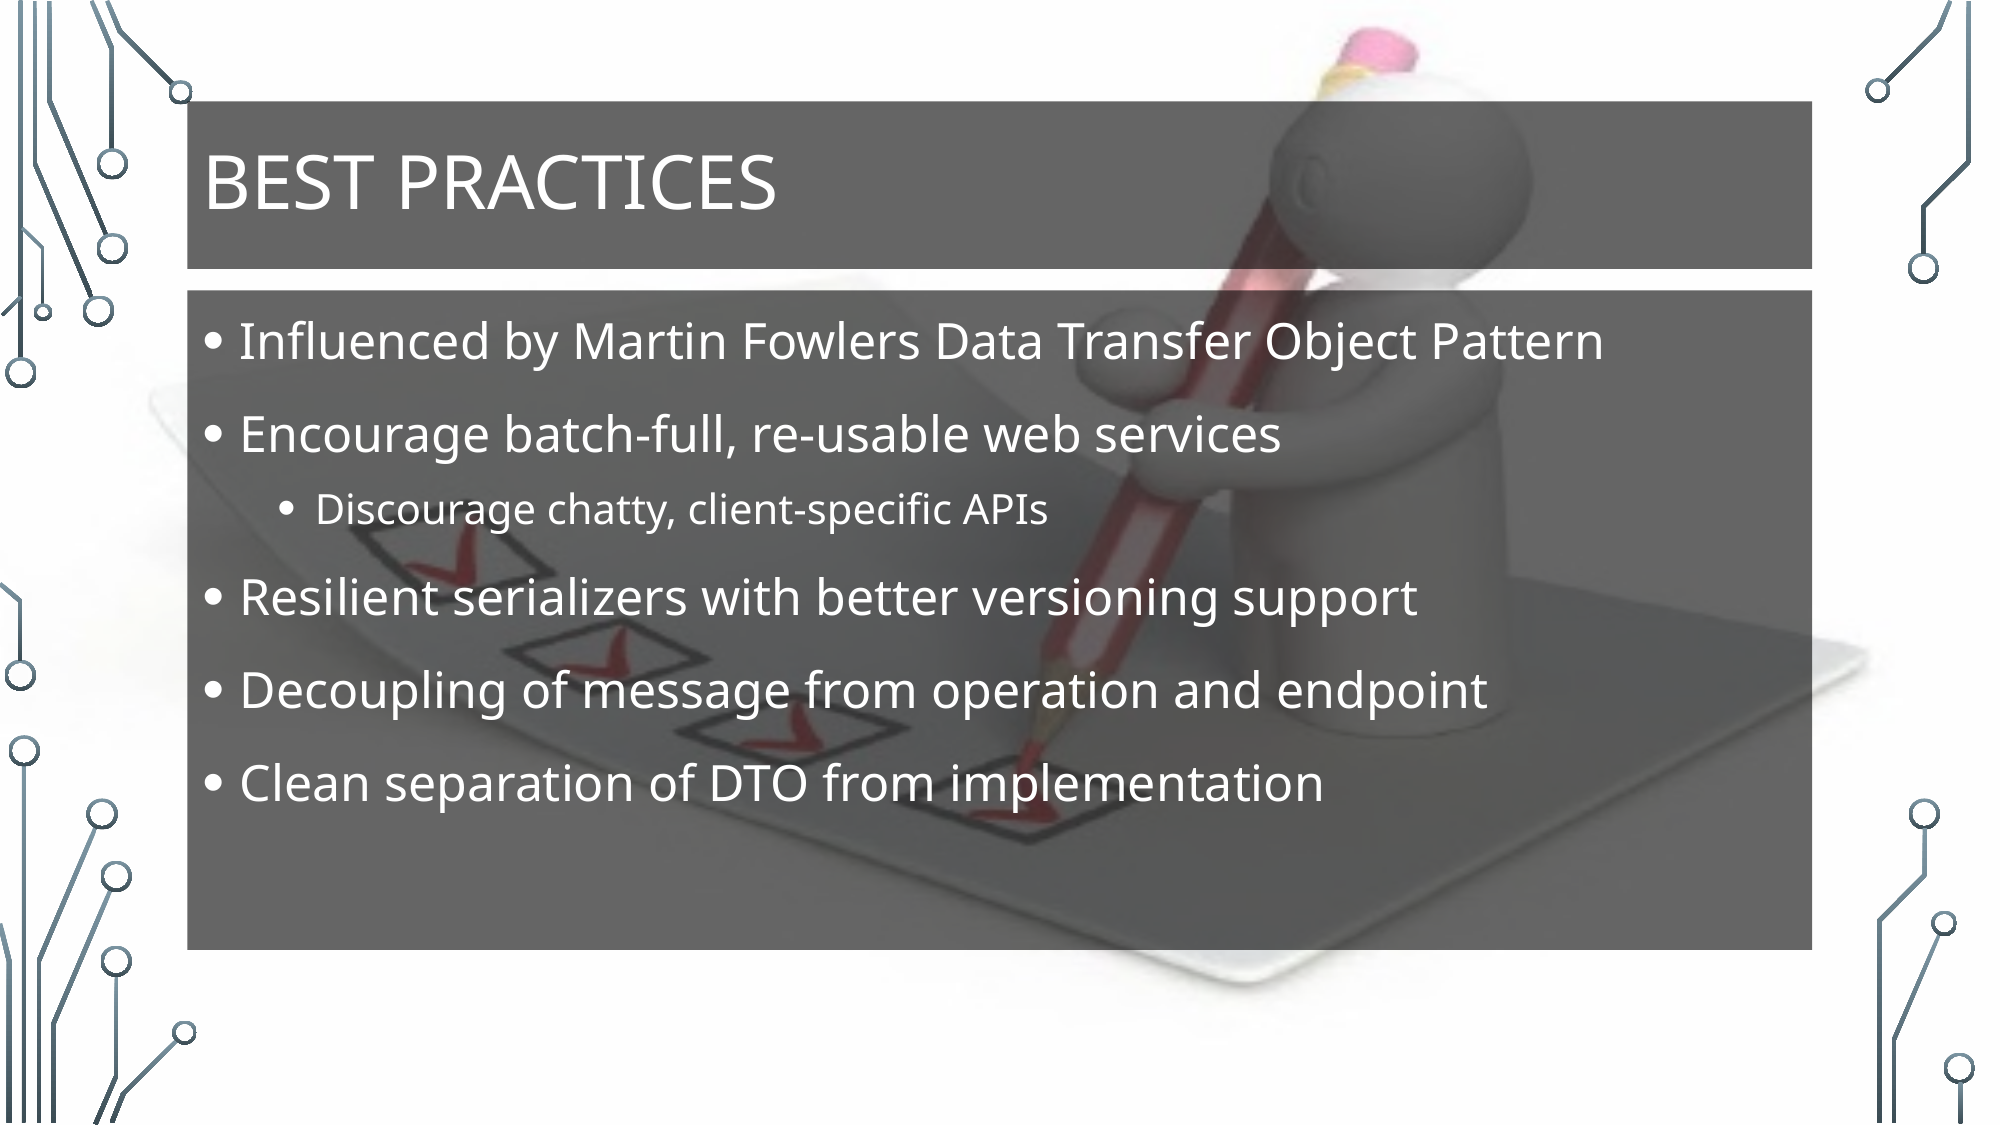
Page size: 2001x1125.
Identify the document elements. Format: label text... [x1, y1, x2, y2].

title Best Practices [187, 101, 1813, 269]
list Influenced by Martin Fowlers Data Transfer Object Pattern Encourage batch-full, re-usable web services Discourage chatty, client-specific APIs Resilient serializers with better versioning support Decoupling of message from operation and endpoint Clean separation of DTO from implementation [187, 290, 1813, 950]
